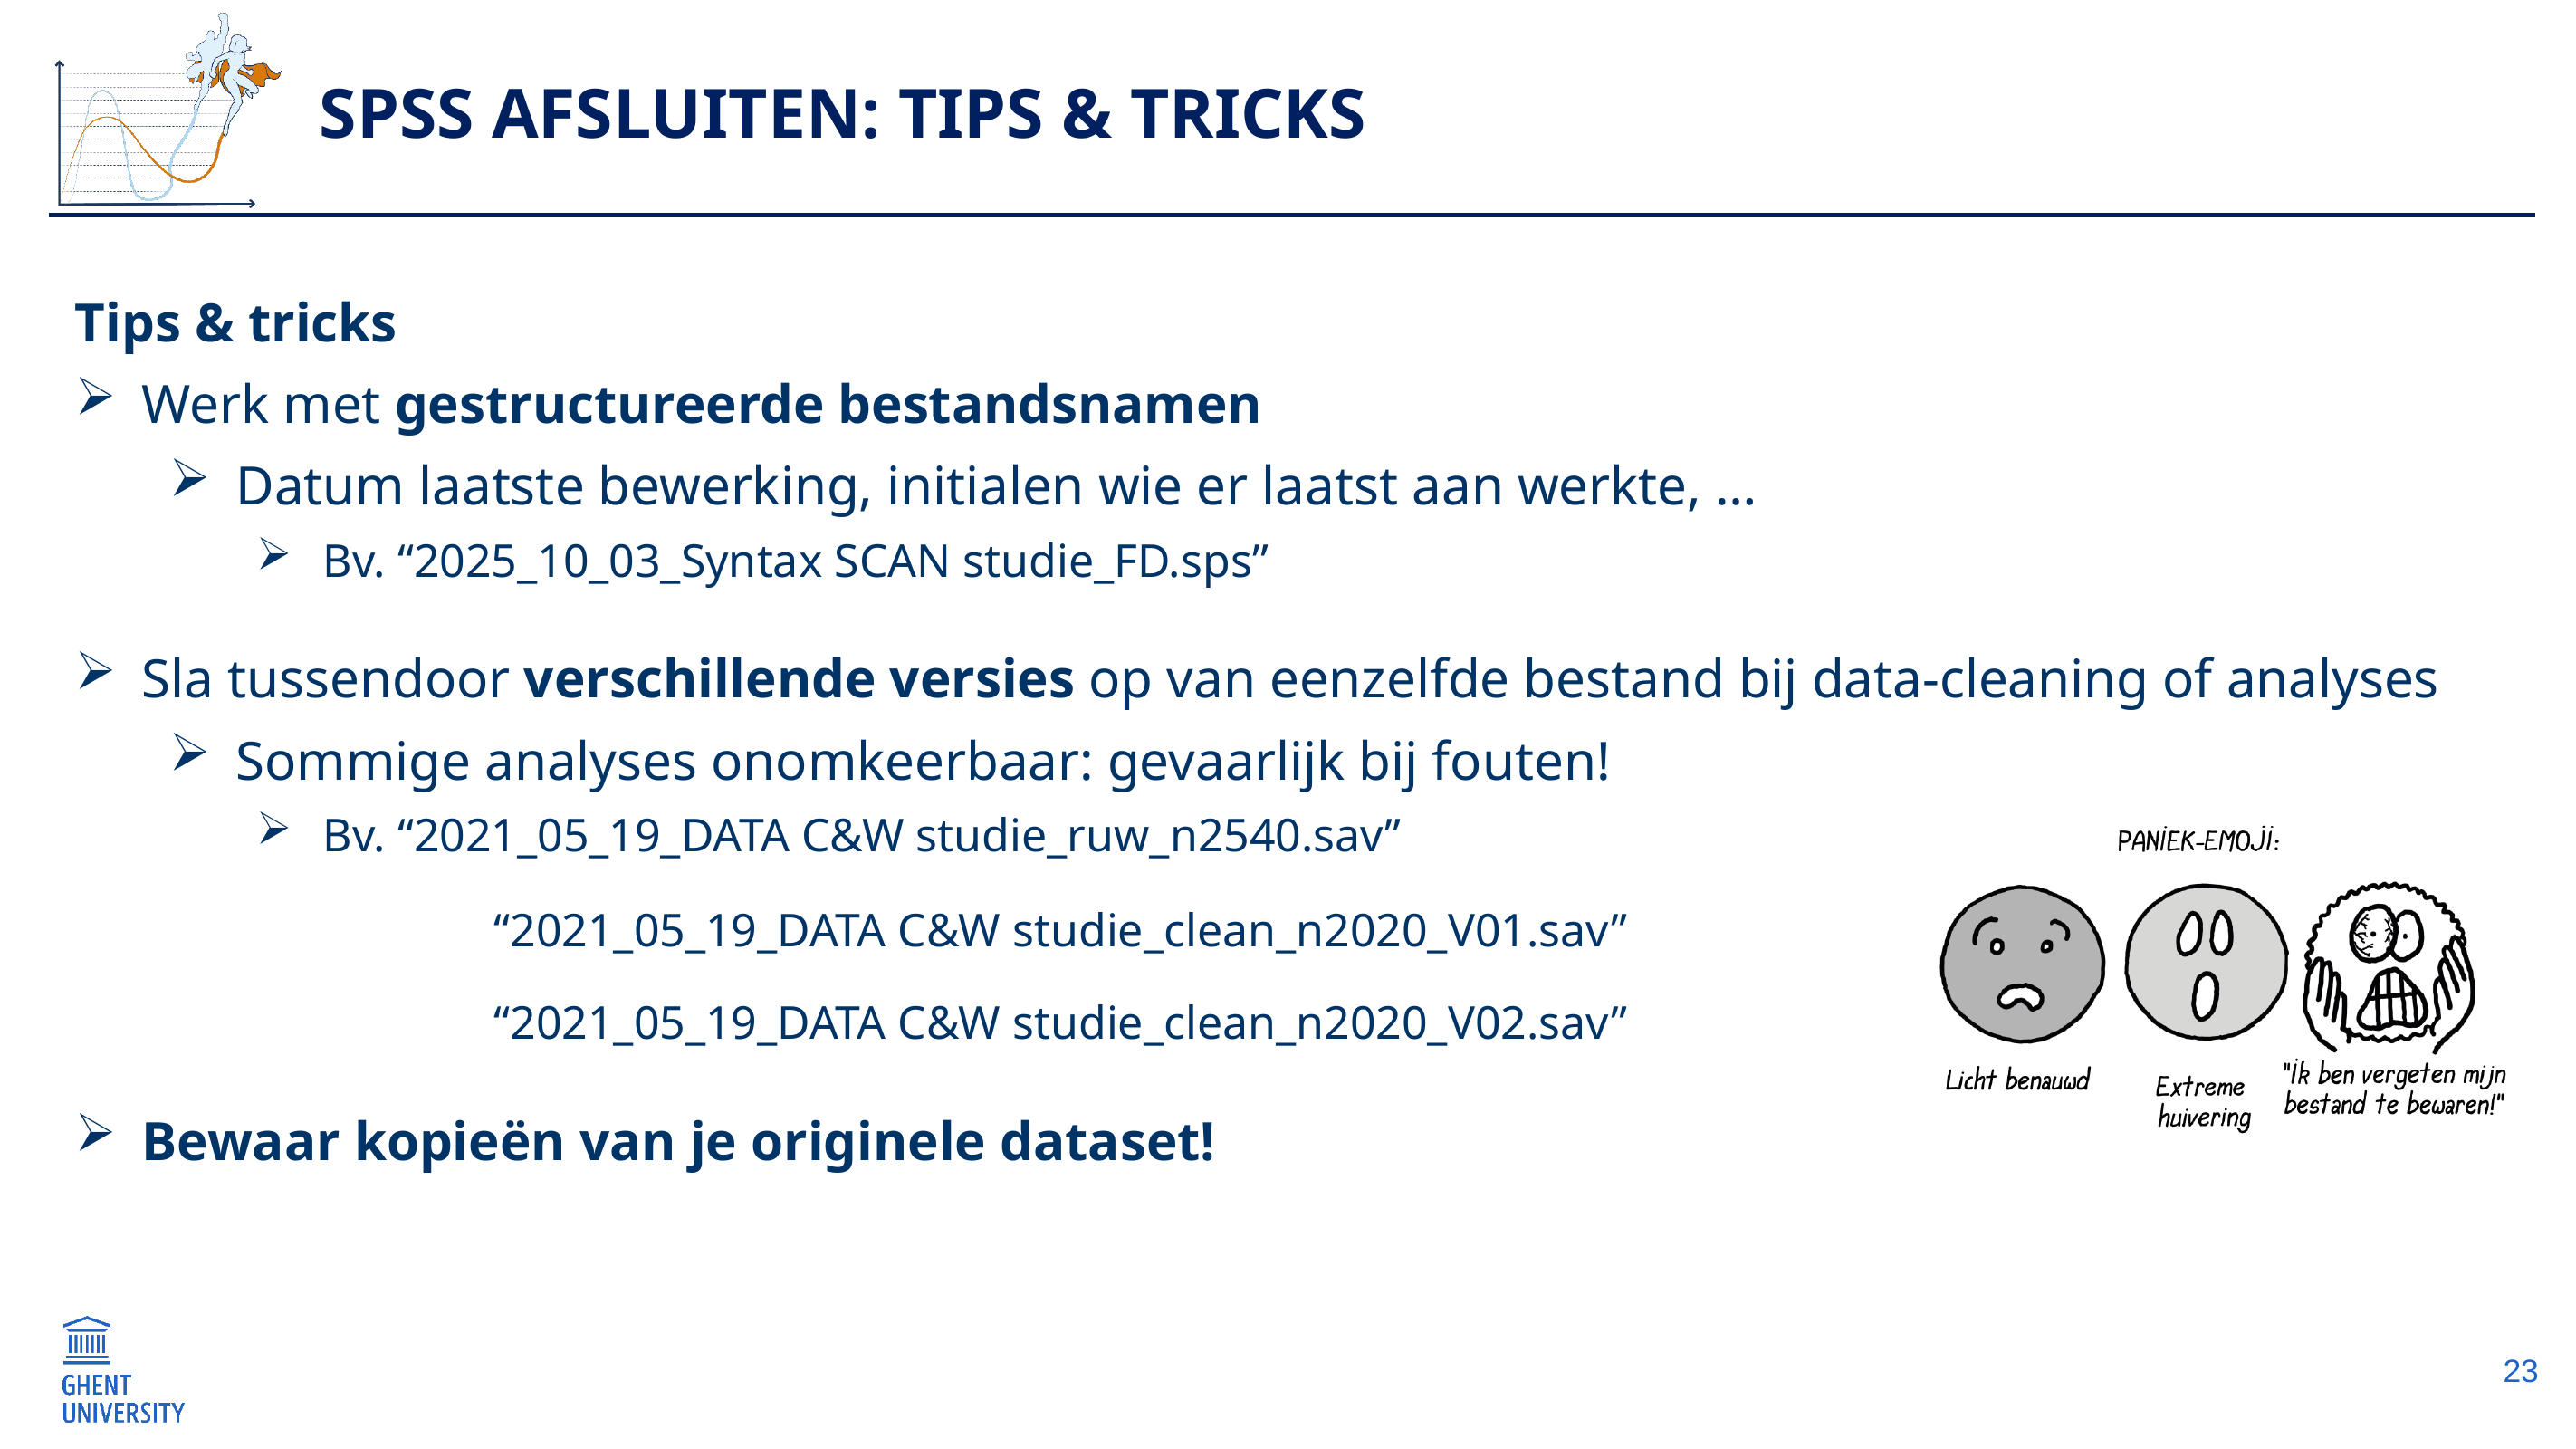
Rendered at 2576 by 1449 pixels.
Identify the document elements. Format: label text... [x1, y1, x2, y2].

picture [5, 0, 306, 318]
list Tips & tricks Werk met gestructureerde bestandsnamen Datum laatste bewerking, initialen wie er laatst aan werkte, … Bv. “2025_10_03_Syntax SCAN studie_FD.sps” Sla tussendoor verschillende versies op van eenzelfde bestand bij data-cleaning of analyses Sommige analyses onomkeerbaar: gevaarlijk bij fouten! Bv. “2021_05_19_DATA C&W studie_ruw_n2540.sav” “2021_05_19_DATA C&W studie_clean_n2020_V01.sav” “2021_05_19_DATA C&W studie_clean_n2020_V02.sav” Bewaar kopieën van je originele dataset! [48, 269, 2553, 1383]
picture [1920, 810, 2527, 1146]
slide_number 23 [2415, 1330, 2553, 1408]
picture [62, 1383, 411, 1449]
title SPSS afsluiten: Tips & tricks [305, 18, 2527, 159]
